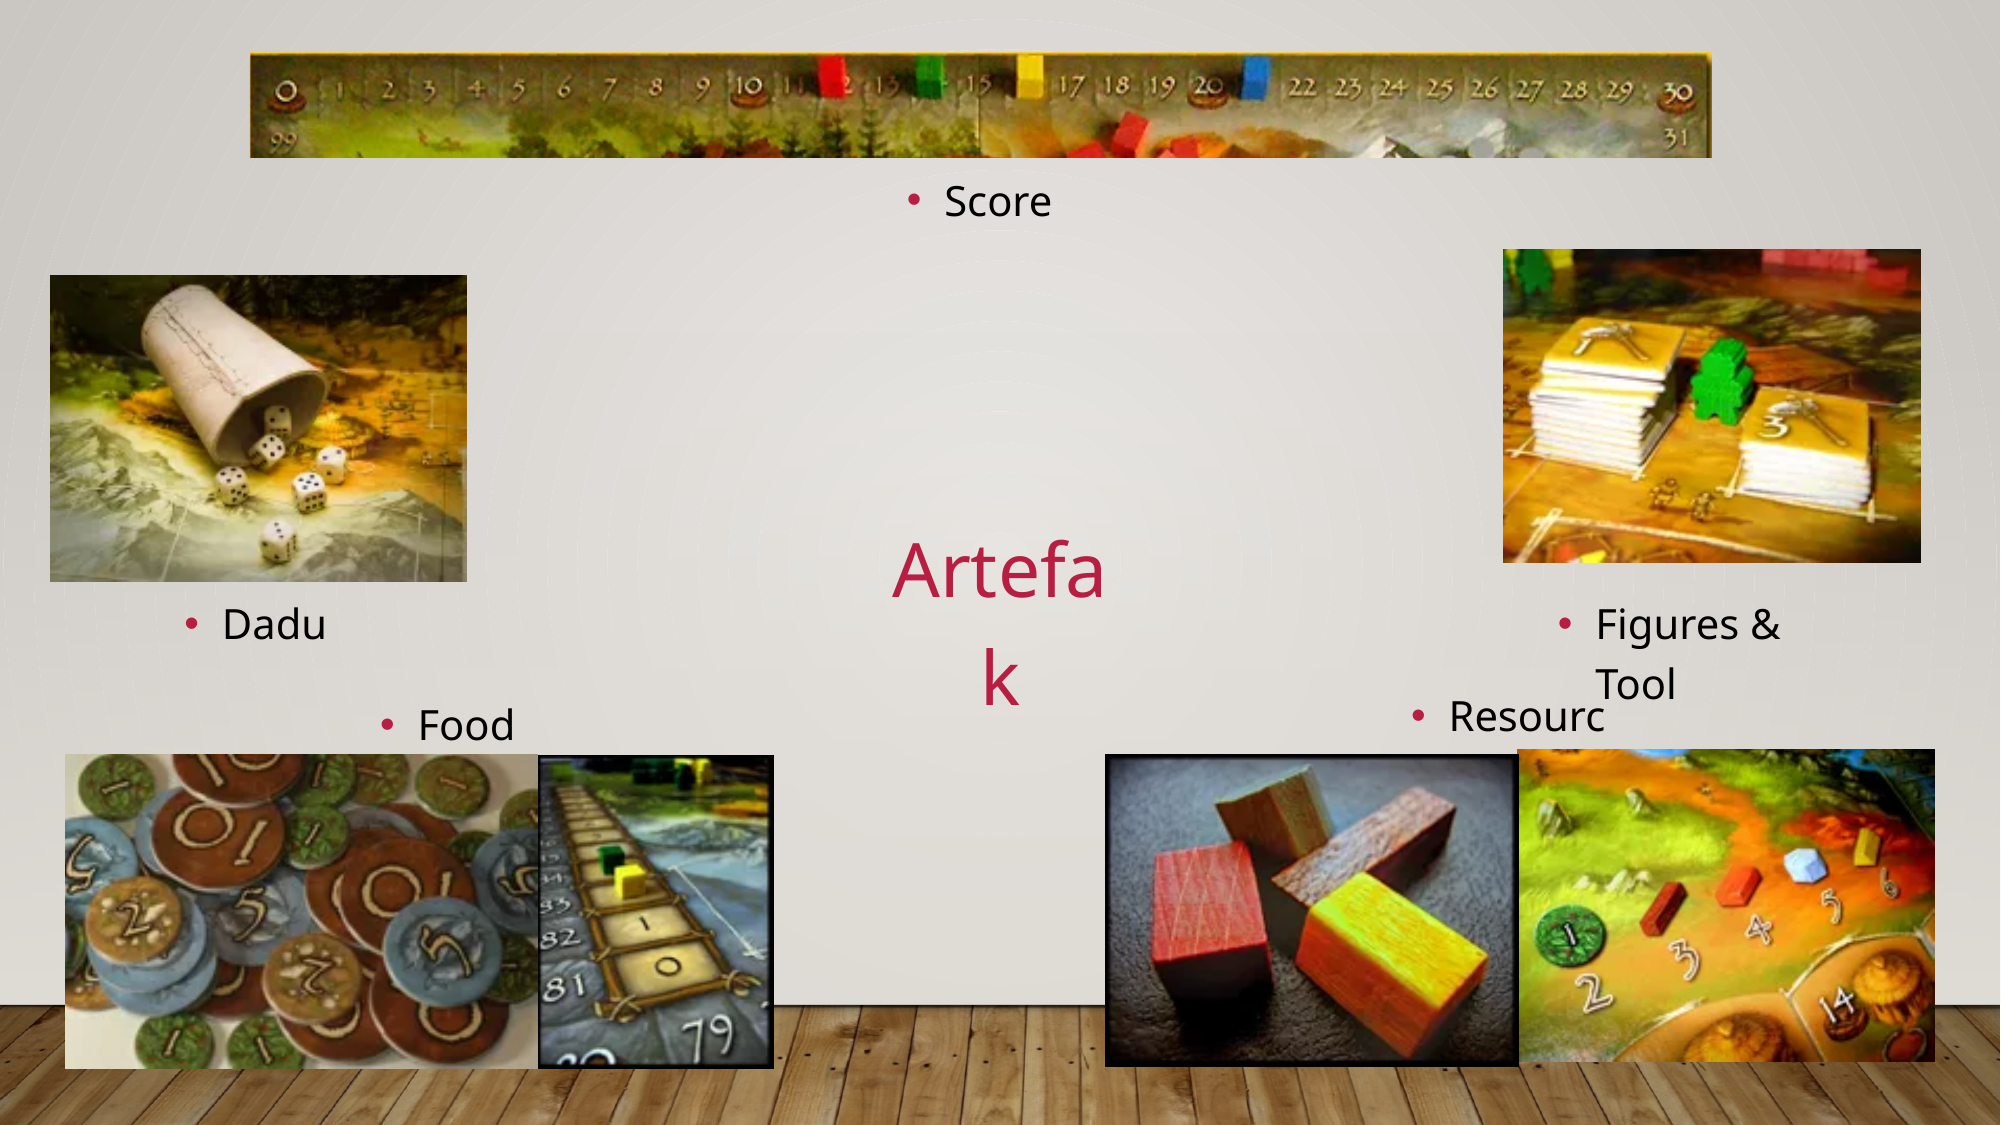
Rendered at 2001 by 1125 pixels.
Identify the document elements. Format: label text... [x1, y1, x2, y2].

text_box Resources [1396, 672, 1640, 748]
text_box Score [892, 158, 1070, 232]
picture [249, 52, 1713, 158]
picture [0, 749, 2000, 1125]
text_box Artefak [867, 496, 1133, 629]
picture [49, 274, 467, 582]
text_box Food [365, 681, 559, 755]
text_box Dadu [169, 582, 348, 656]
picture [1503, 249, 1921, 563]
text_box Figures & Tool [1543, 580, 1881, 656]
